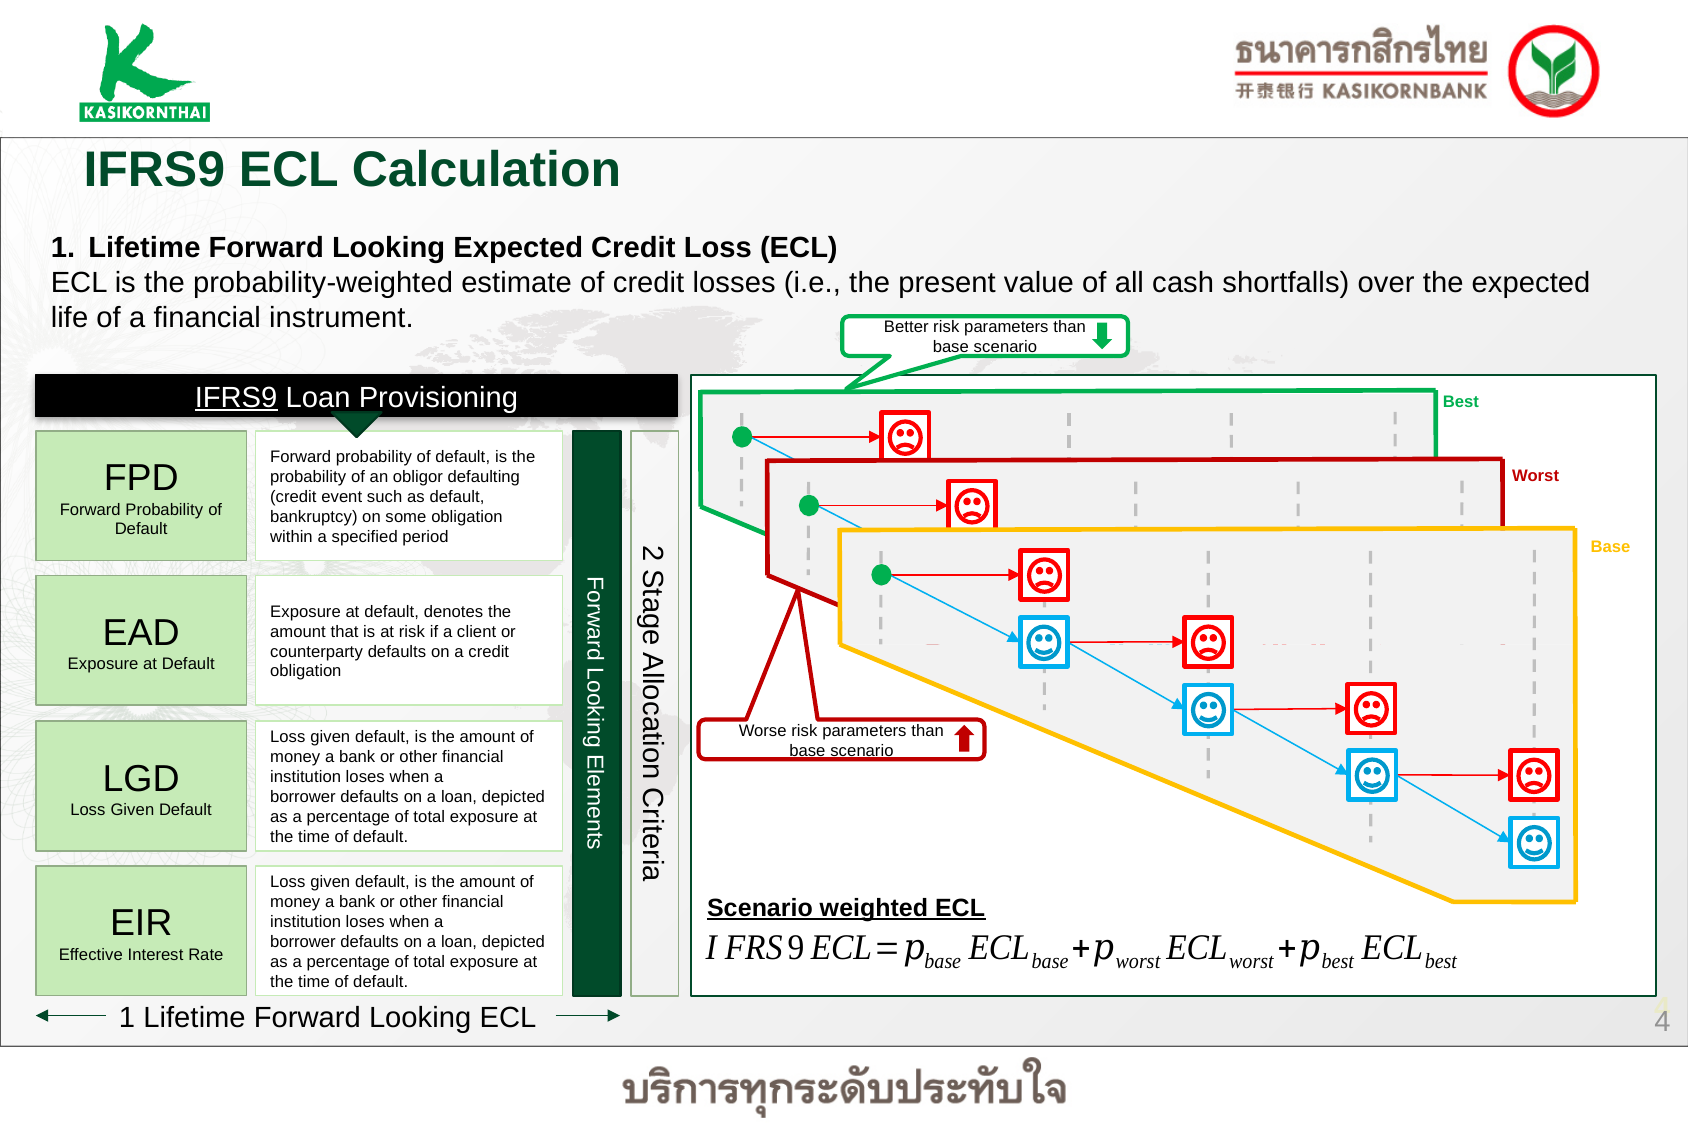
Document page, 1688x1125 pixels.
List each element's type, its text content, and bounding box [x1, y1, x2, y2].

text_box Forward probability of default, is the probability of an obligor defaulting (credit event such as default, bankruptcy) on some obligation within a specified period [253, 429, 565, 563]
text_box [329, 410, 384, 440]
text_box Exposure at default, denotes the amount that is at risk if a client or counterparty defaults on a credit obligation [253, 573, 565, 707]
text_box FPD Forward Probability of Default [34, 429, 249, 563]
text_box Loss given default, is the amount of money a bank or other financial institution loses when a borrower defaults on a loan, depicted as a percentage of total exposure at the time of default. [253, 864, 565, 994]
text_box Lifetime Forward Looking Expected Credit Loss (ECL) ECL is the probability-weighted estimate of credit losses (i.e., the present value of all cash shortfalls) over the expected life of a financial instrument. [34, 219, 1658, 379]
text_box Forward Looking Elements [571, 429, 623, 998]
picture [79, 23, 210, 122]
text_box 2 Stage Allocation Criteria [629, 429, 680, 998]
text_box EAD Exposure at Default [34, 573, 249, 707]
text_box IFRS9 Loan Provisioning [35, 379, 678, 417]
text_box Scenario weighted ECL [705, 883, 1105, 930]
text_box Loss given default, is the amount of money a bank or other financial institution loses when a borrower defaults on a loan, depicted as a percentage of total exposure at the time of default. [253, 719, 565, 853]
picture [0, 1049, 1688, 1125]
text_box EIR Effective Interest Rate [34, 864, 249, 994]
text_box 1 Lifetime Forward Looking ECL [34, 994, 622, 1037]
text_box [700, 316, 1494, 455]
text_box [839, 527, 1646, 904]
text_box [698, 456, 1575, 836]
text_box IFRS9 ECL Calculation [67, 135, 721, 198]
text_box [689, 379, 1658, 998]
text_box LGD Loss Given Default [34, 719, 249, 853]
picture [1233, 23, 1601, 120]
